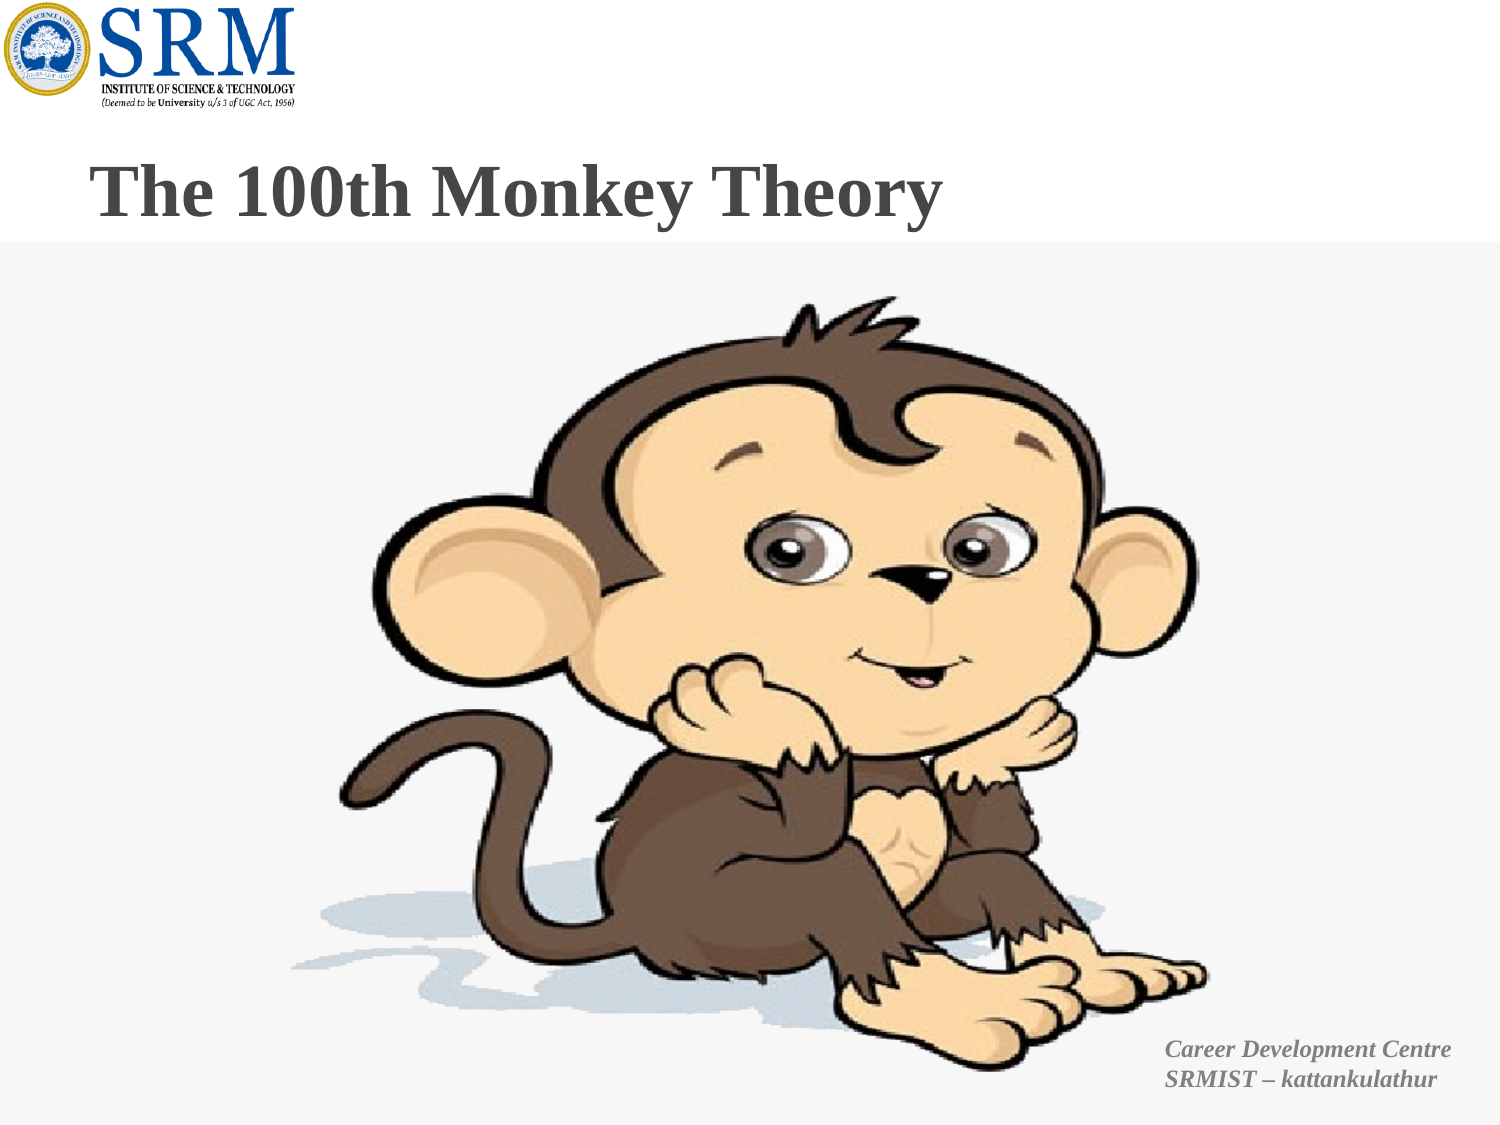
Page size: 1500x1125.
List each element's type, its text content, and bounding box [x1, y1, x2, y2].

title The 100th Monkey Theory [75, 45, 1425, 238]
picture [0, 0, 301, 109]
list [0, 242, 1500, 1125]
